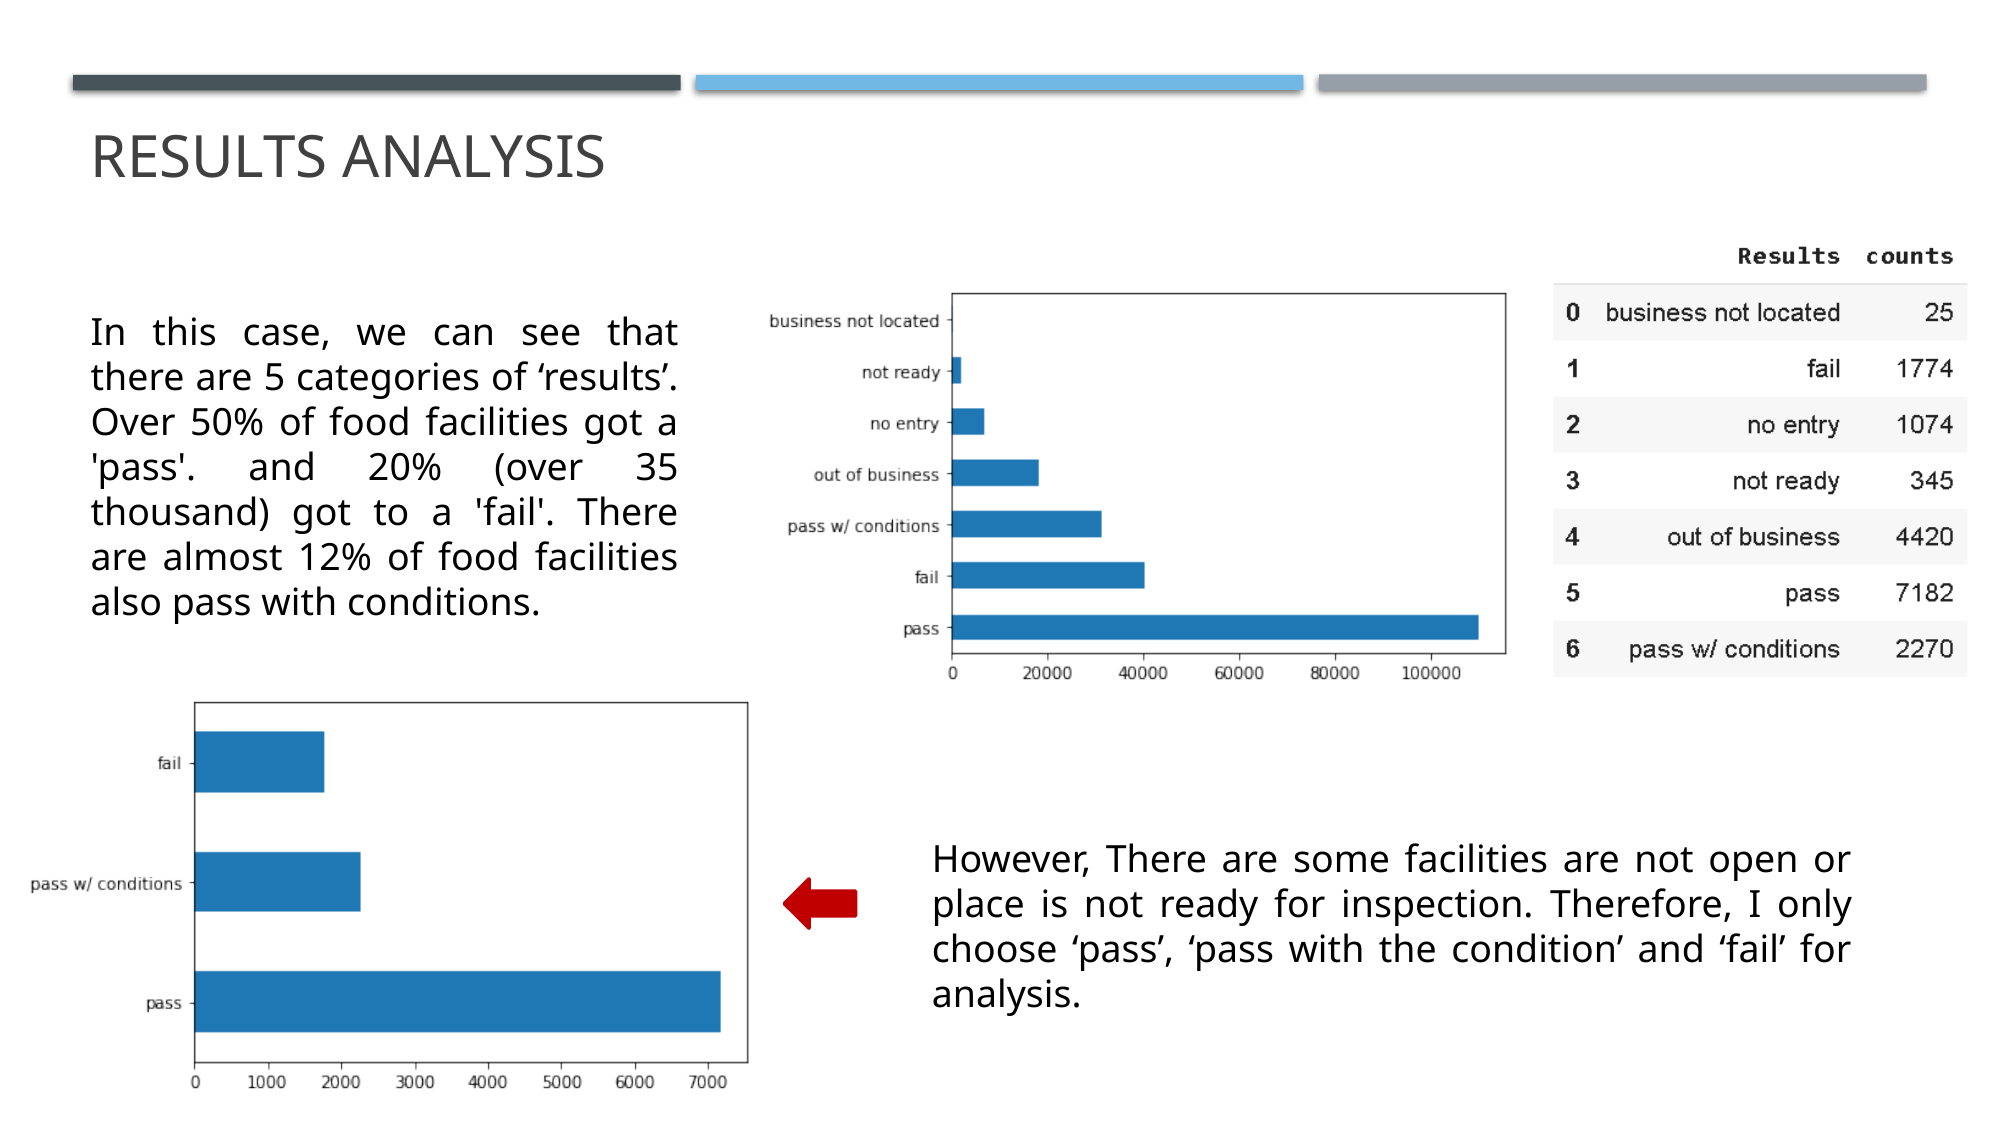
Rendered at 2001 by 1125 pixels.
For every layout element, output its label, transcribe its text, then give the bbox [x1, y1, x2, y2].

title Results analysis [75, 34, 1886, 197]
text_box In this case, we can see that there are 5 categories of ‘results’. Over 50% of food facilities got a 'pass'. and 20% (over 35 thousand) got to a 'fail'. There are almost 12% of food facilities also pass with conditions. [75, 300, 694, 631]
picture [18, 282, 1518, 1103]
text_box However, There are some facilities are not open or place is not ready for inspection. Therefore, I only choose ‘pass’, ‘pass with the condition’ and ‘fail’ for analysis. [917, 827, 1868, 1023]
picture [1527, 230, 1987, 694]
text_box [783, 877, 858, 930]
